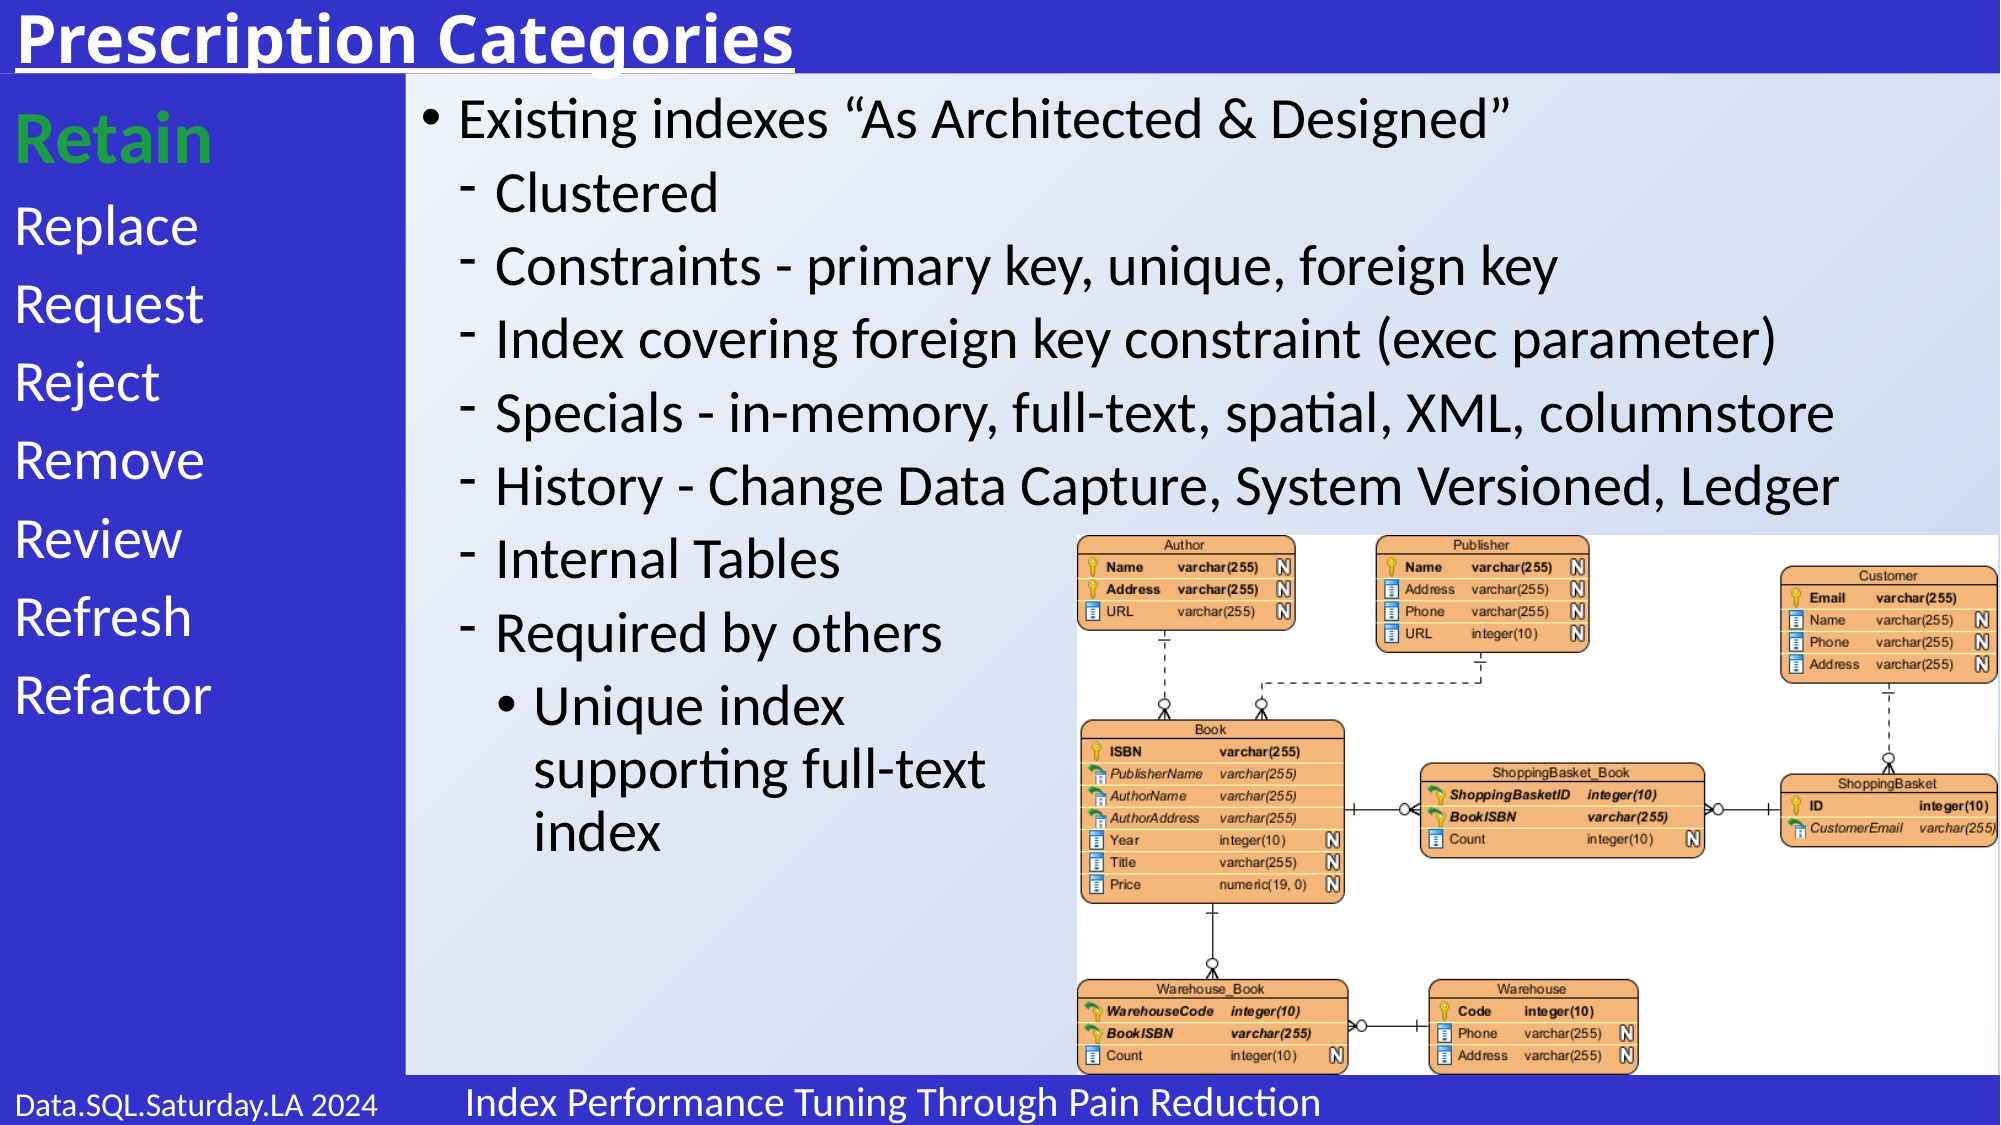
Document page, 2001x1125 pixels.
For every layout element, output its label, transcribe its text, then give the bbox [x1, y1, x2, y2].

list Existing indexes “As Architected & Designed” Clustered Constraints - primary key, unique, foreign key Index covering foreign key constraint (exec parameter) Specials - in-memory, full-text, spatial, XML, columnstore History - Change Data Capture, System Versioned, Ledger Internal Tables Required by others Unique index supporting full-text index [406, 73, 2000, 1077]
picture [1077, 535, 1998, 1075]
title Prescription Categories [0, 0, 2000, 73]
list Retain Replace Request Reject Remove Review Refresh Refactor [0, 73, 406, 1075]
